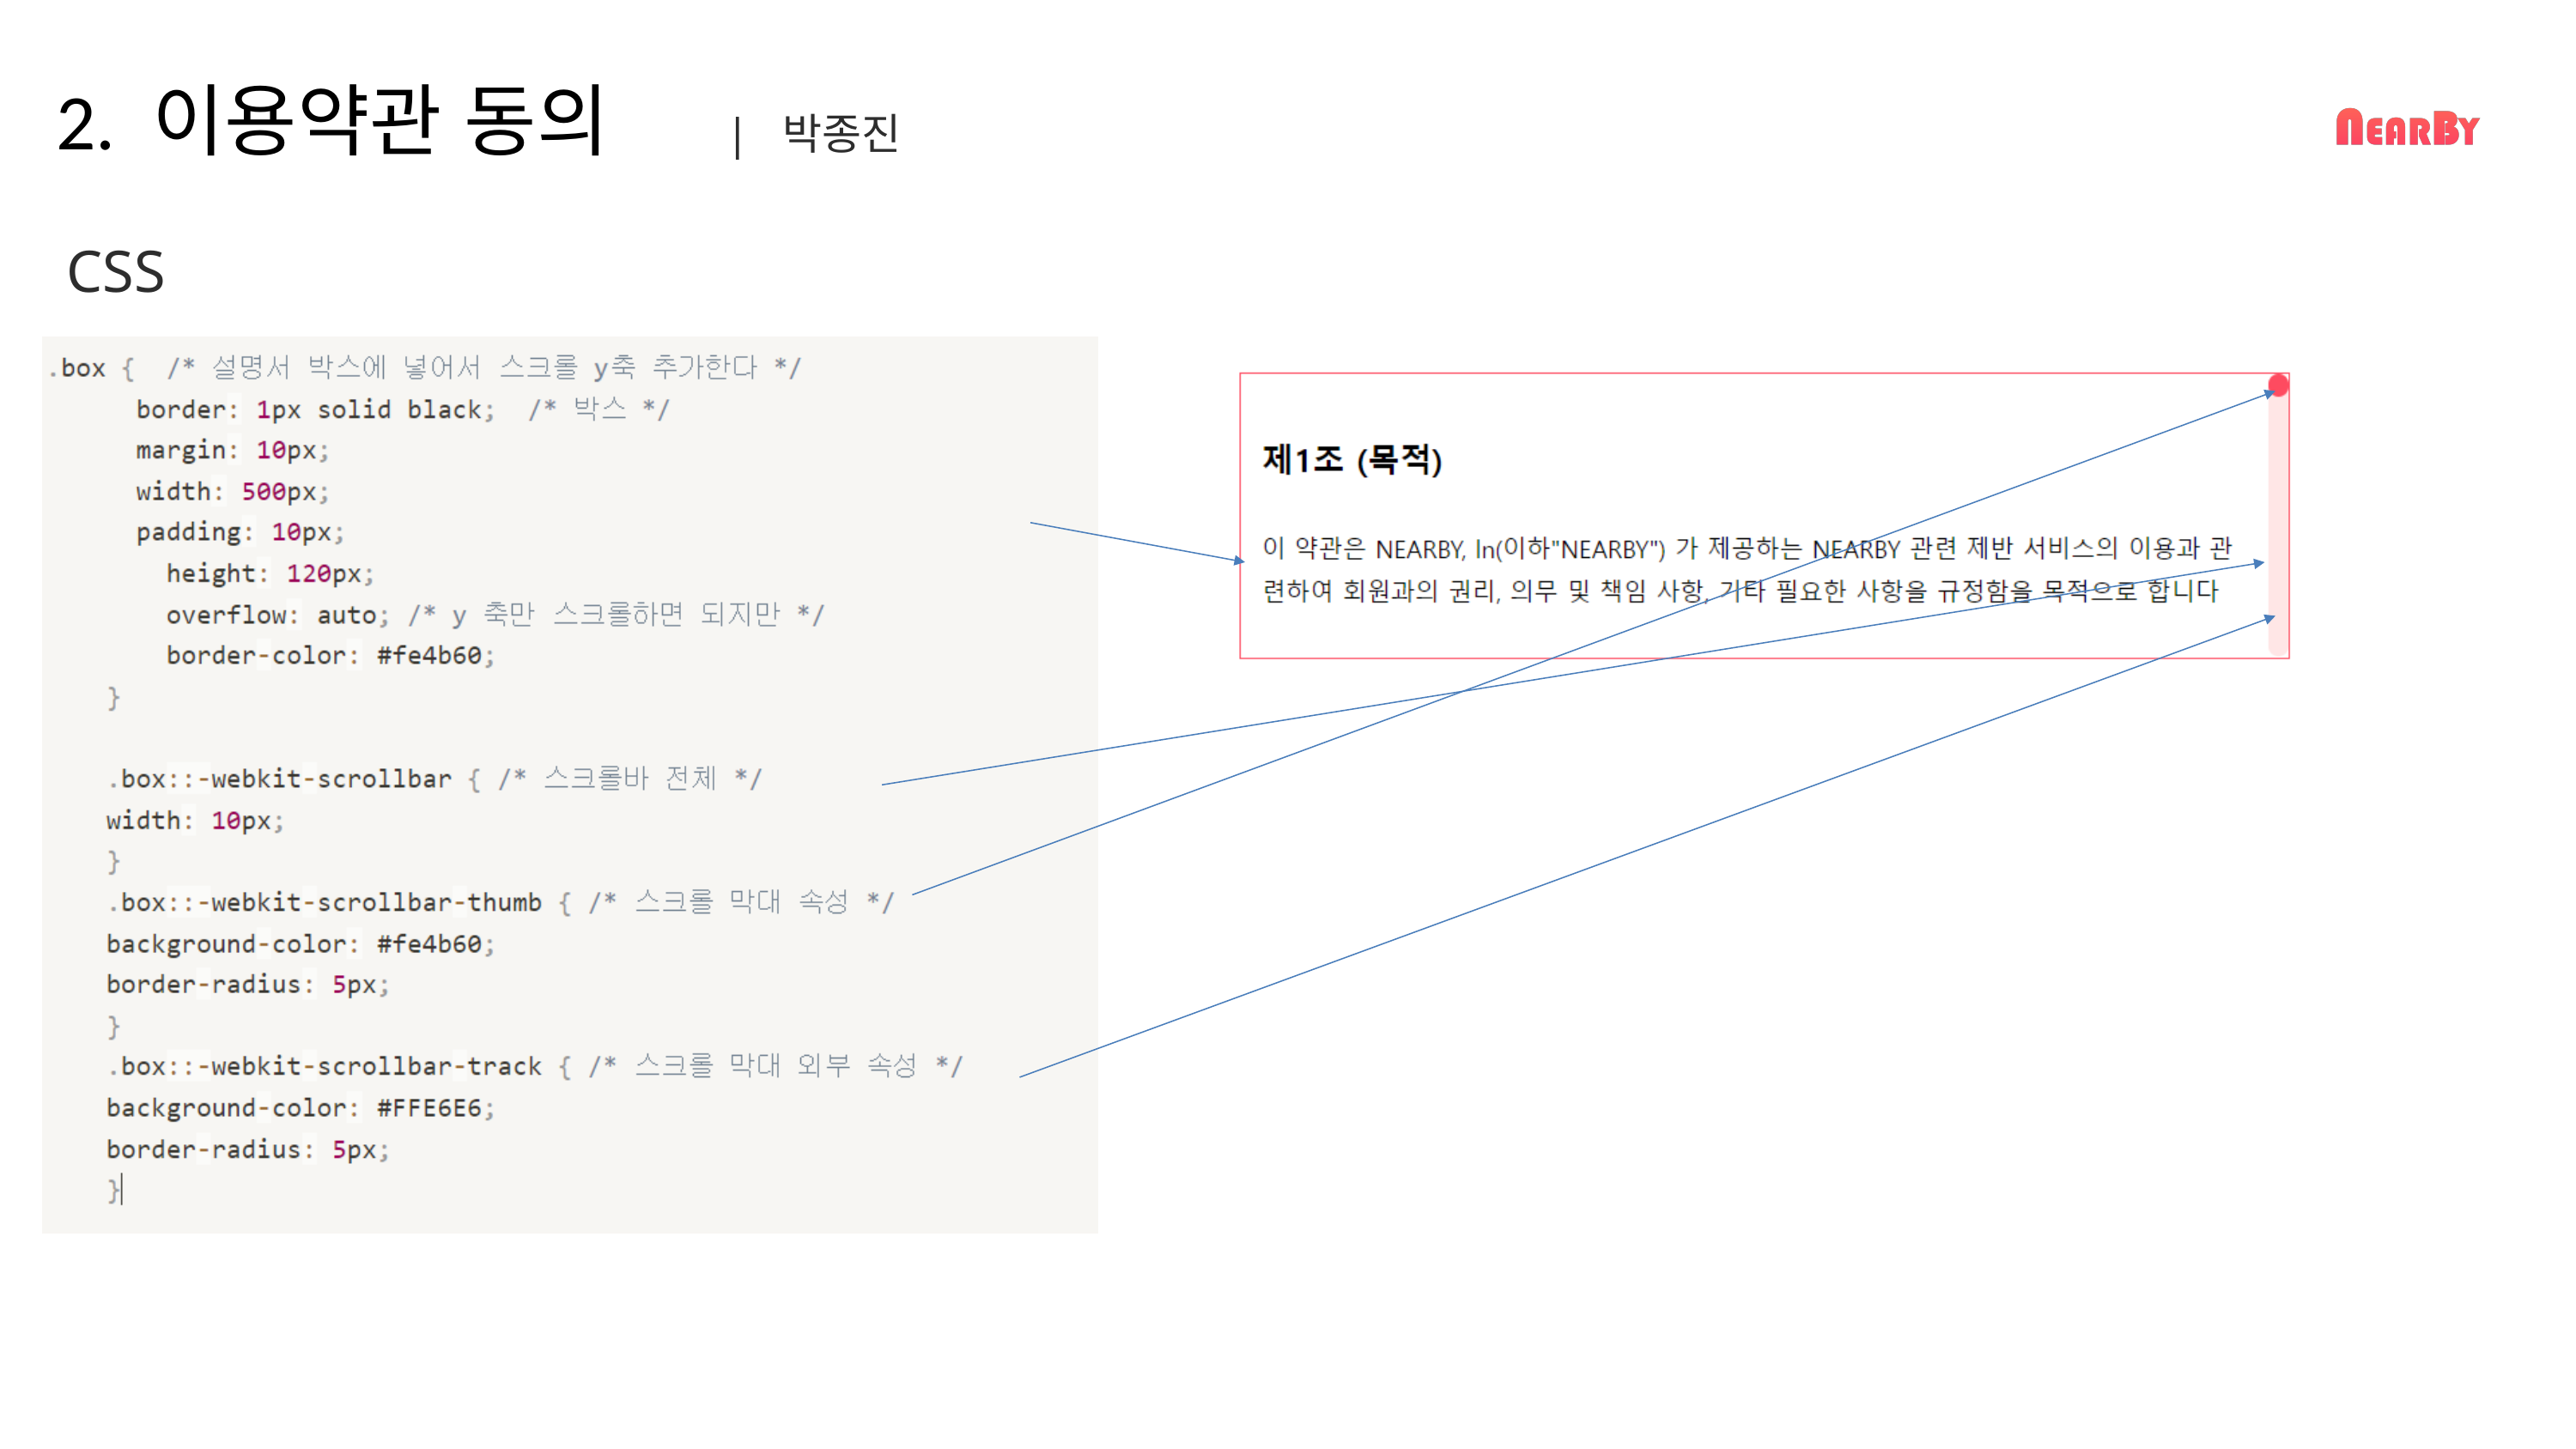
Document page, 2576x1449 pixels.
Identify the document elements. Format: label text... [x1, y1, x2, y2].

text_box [912, 391, 2276, 895]
picture [42, 336, 1099, 1234]
picture [2319, 93, 2493, 160]
text_box 2. 이용약관 동의 [42, 37, 1202, 199]
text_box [1019, 615, 2276, 1078]
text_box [881, 561, 908, 785]
text_box | 박종진 [713, 100, 1542, 166]
picture [1223, 358, 2331, 688]
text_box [1030, 522, 1246, 563]
text_box CSS [53, 228, 883, 311]
